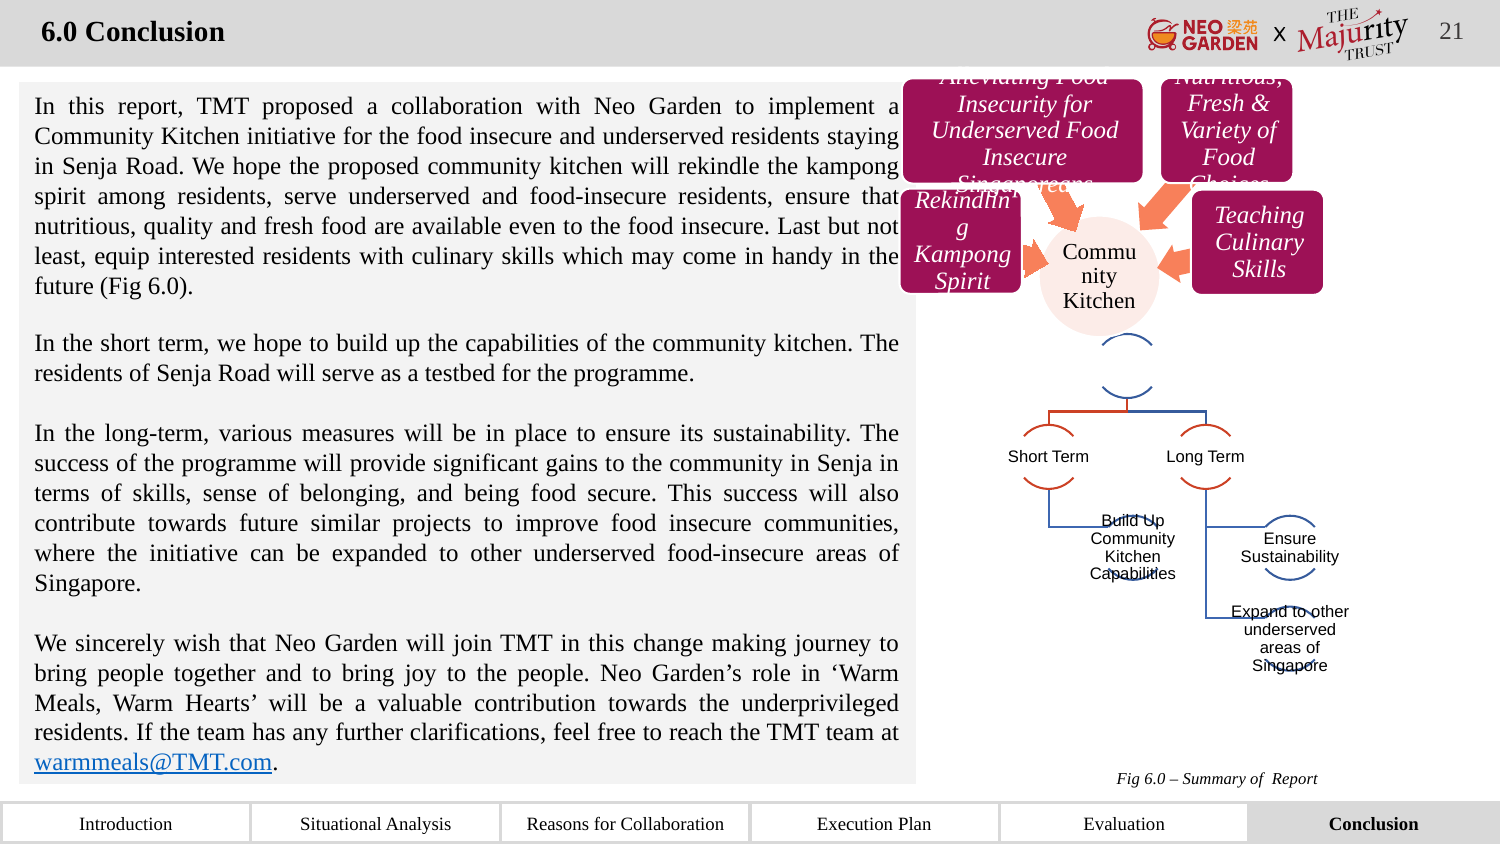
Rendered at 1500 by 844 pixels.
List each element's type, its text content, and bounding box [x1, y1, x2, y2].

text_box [810, 74, 1500, 790]
picture [1125, 2, 1434, 64]
text_box In this report, TMT proposed a collaboration with Neo Garden to implement a Community Kitchen initiative for the food insecure and underserved residents staying in Senja Road. We hope the proposed community kitchen will rekindle the kampong spirit among residents, serve underserved and food-insecure residents, ensure that nutritious, quality and fresh food are available even to the food insecure. Last but not least, equip interested residents with culinary skills which may come in handy in the future (Fig 6.0). In the short term, we hope to build up the capabilities of the community kitchen. The residents of Senja Road will serve as a testbed for the programme. In the long-term, various measures will be in place to ensure its sustainability. The success of the programme will provide significant gains to the community in Senja in terms of skills, sense of belonging, and being food secure. This success will also contribute towards future similar projects to improve food insecure communities, where the initiative can be expanded to other underserved food-insecure areas of Singapore. We sincerely wish that Neo Garden will join TMT in this change making journey to bring people together and to bring joy to the people. Neo Garden’s role in ‘Warm Meals, Warm Hearts’ will be a valuable contribution towards the underprivileged residents. If the team has any further clarifications, feel free to reach the TMT team at warmmeals@TMT.com. [19, 82, 810, 784]
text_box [1, 802, 1499, 843]
text_box Fig 6.0 – Summary of Report [982, 790, 1453, 796]
list 6.0 Conclusion [1, 0, 281, 65]
